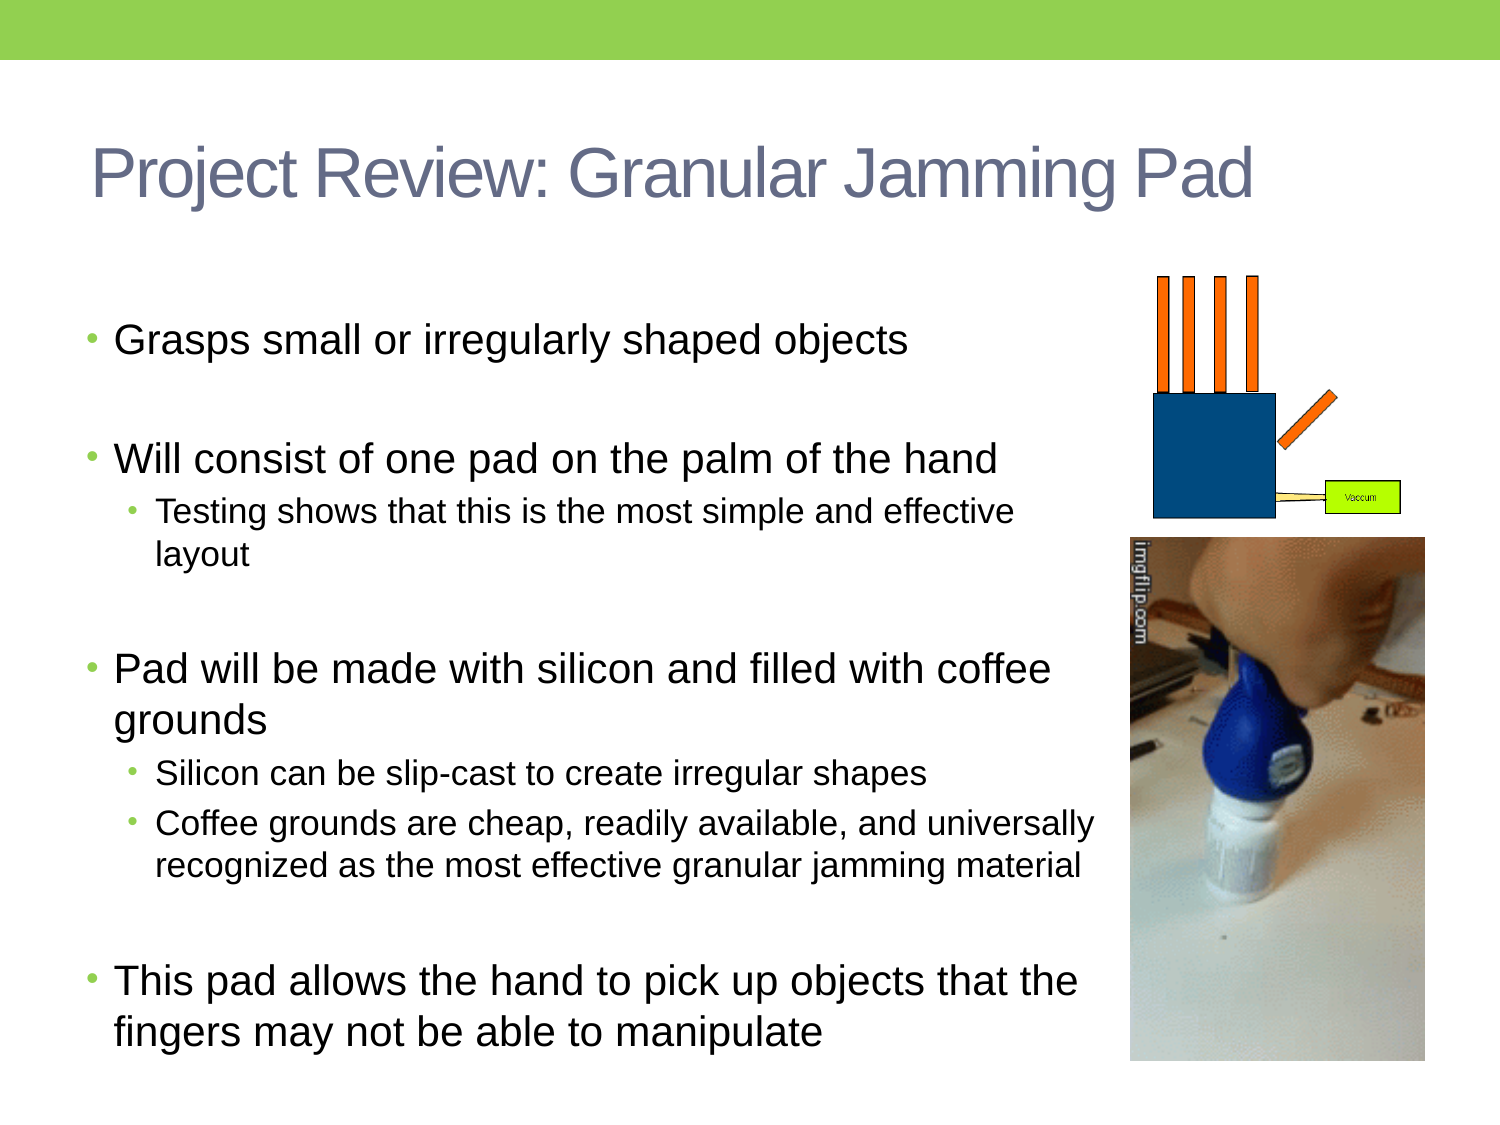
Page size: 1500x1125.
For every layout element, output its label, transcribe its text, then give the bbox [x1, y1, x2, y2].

title Project Review: Granular Jamming Pad [75, 87, 1425, 250]
picture [1130, 537, 1425, 1062]
picture [1128, 258, 1413, 533]
list Grasps small or irregularly shaped objects Will consist of one pad on the palm of the hand Testing shows that this is the most simple and effective layout Pad will be made with silicon and filled with coffee grounds Silicon can be slip-cast to create irregular shapes Coffee grounds are cheap, readily available, and universally recognized as the most effective granular jamming material This pad allows the hand to pick up objects that the fingers may not be able to manipulate [71, 304, 1122, 1080]
